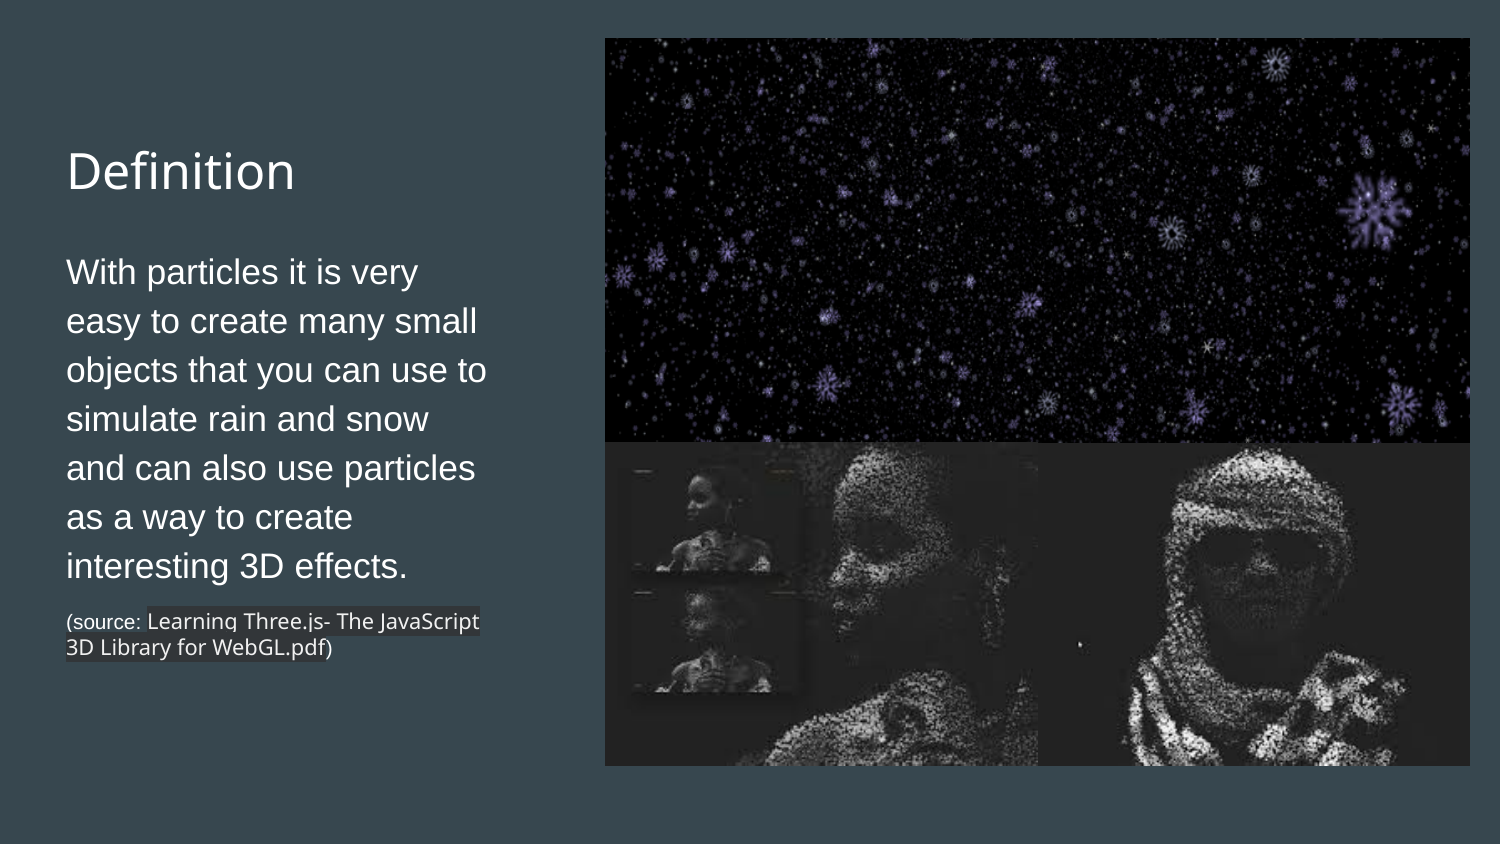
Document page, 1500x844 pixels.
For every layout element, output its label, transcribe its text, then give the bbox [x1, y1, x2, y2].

text_box (source: Learning Three.js- The JavaScript 3D Library for WebGL.pdf) [51, 592, 512, 655]
title Definition [51, 91, 512, 216]
list With particles it is very easy to create many small objects that you can use to simulate rain and snow and can also use particles as a way to create interesting 3D effects. [51, 227, 512, 592]
picture [605, 38, 1470, 766]
